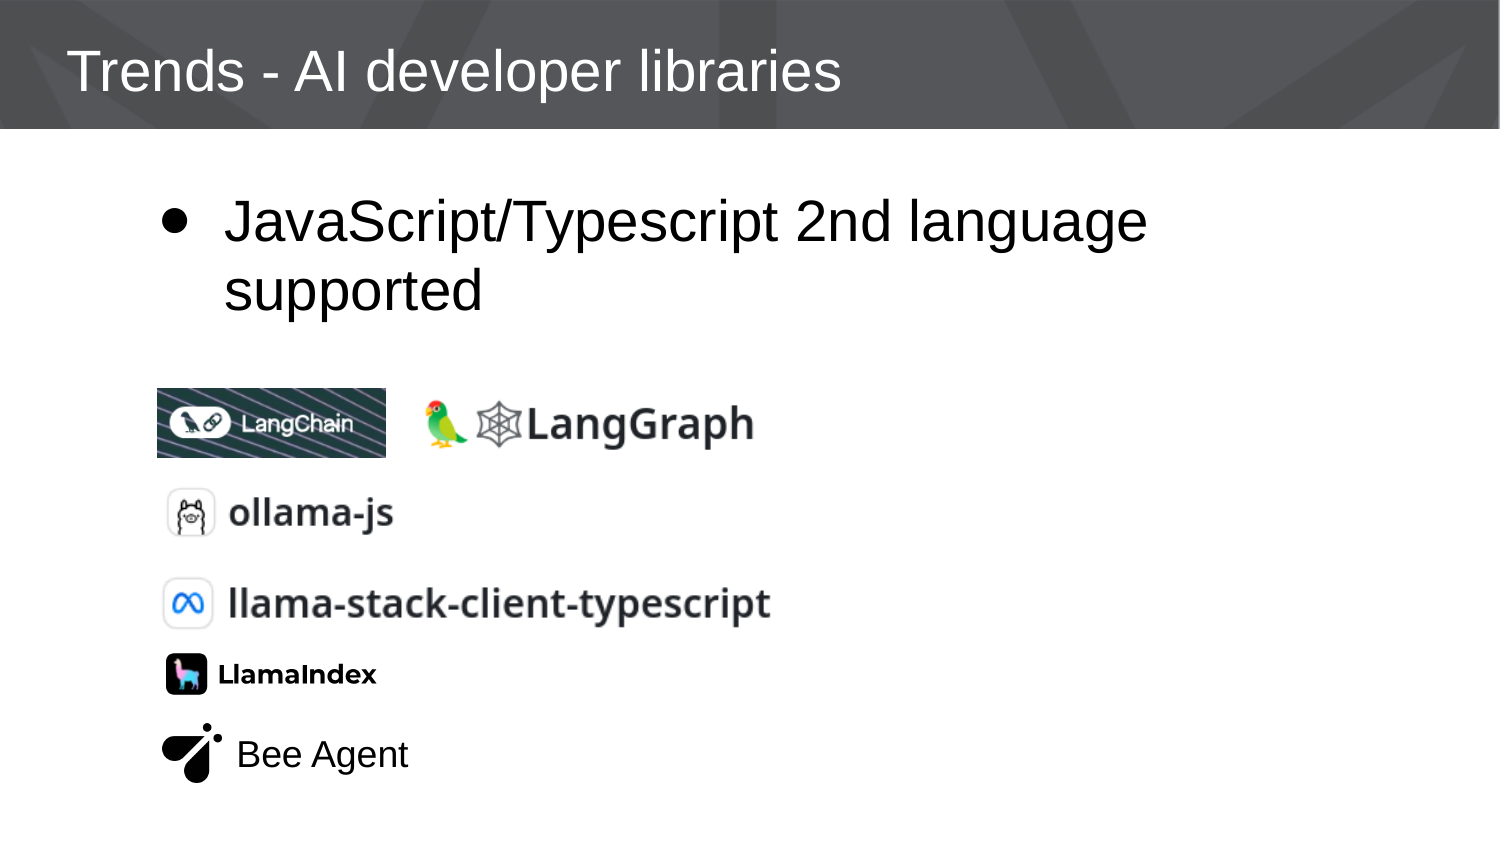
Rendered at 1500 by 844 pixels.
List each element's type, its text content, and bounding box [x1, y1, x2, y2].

picture [162, 723, 222, 783]
picture [156, 388, 386, 458]
picture [156, 567, 775, 637]
picture [0, 0, 1500, 129]
picture [156, 480, 404, 551]
picture [417, 388, 776, 458]
title Trends - AI developer libraries [51, 18, 1302, 111]
text_box Bee Agent [221, 715, 1036, 791]
list JavaScript/Typescript 2nd language supported [59, 167, 1310, 811]
picture [156, 642, 386, 710]
